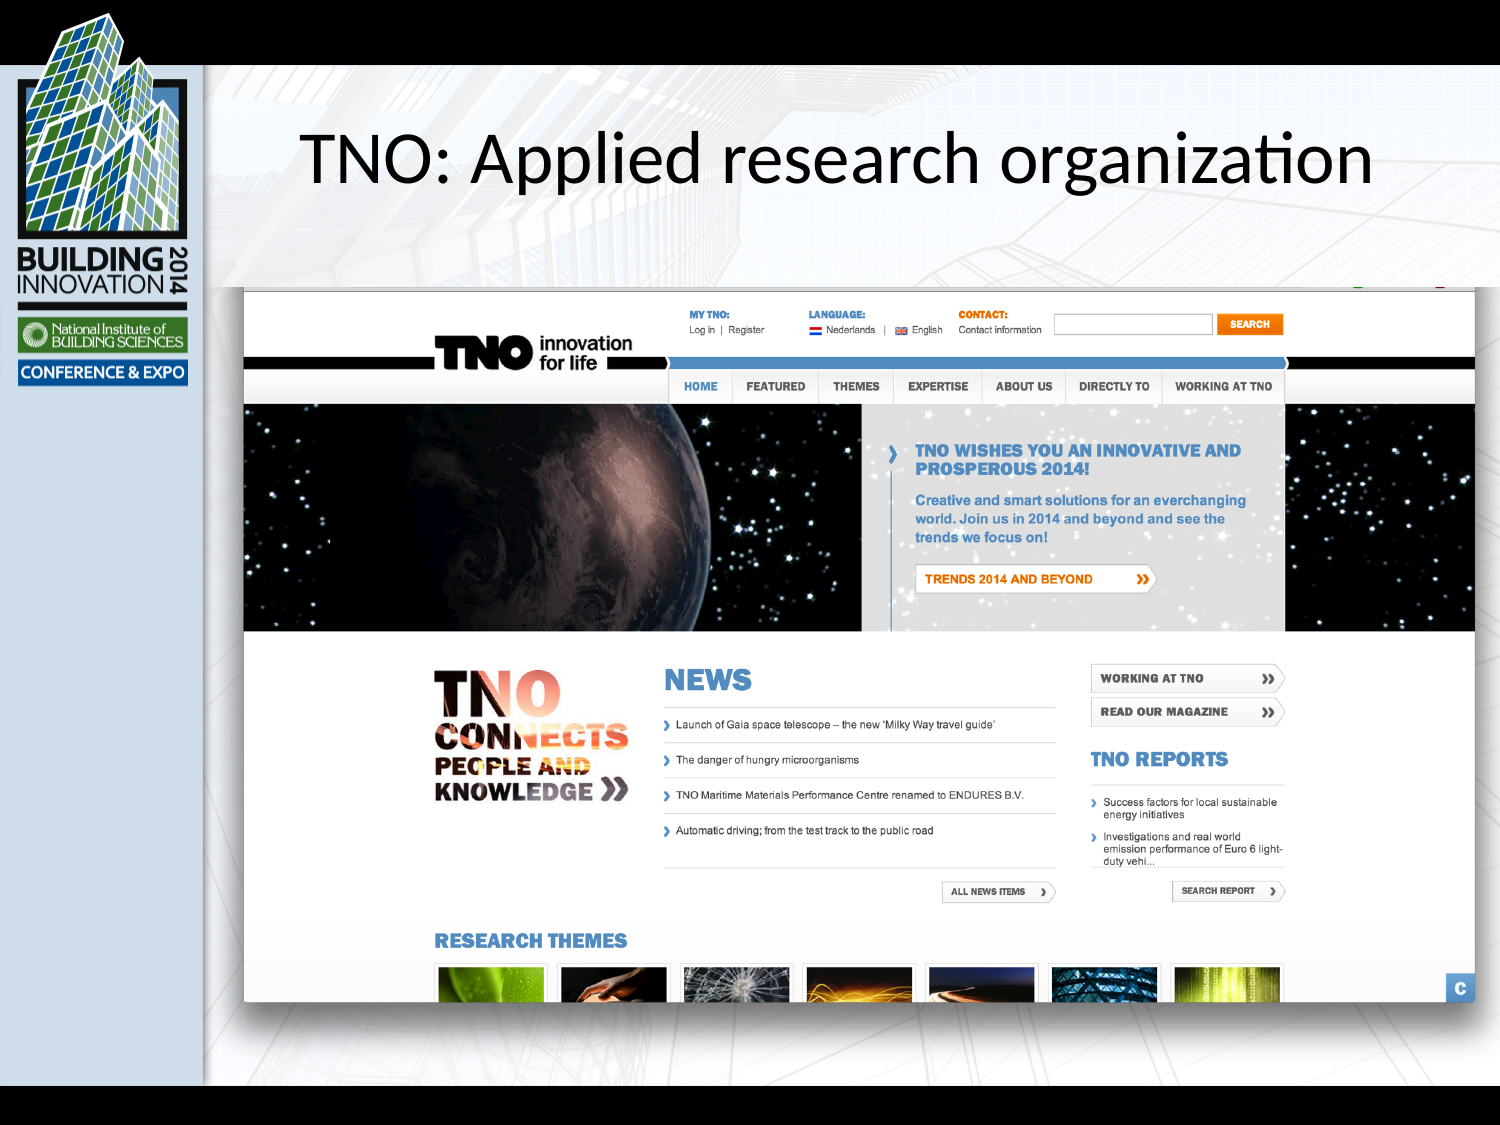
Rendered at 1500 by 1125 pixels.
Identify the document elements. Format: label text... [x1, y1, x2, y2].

title TNO: Applied research organization [225, 75, 1450, 233]
picture [0, 0, 1500, 1125]
